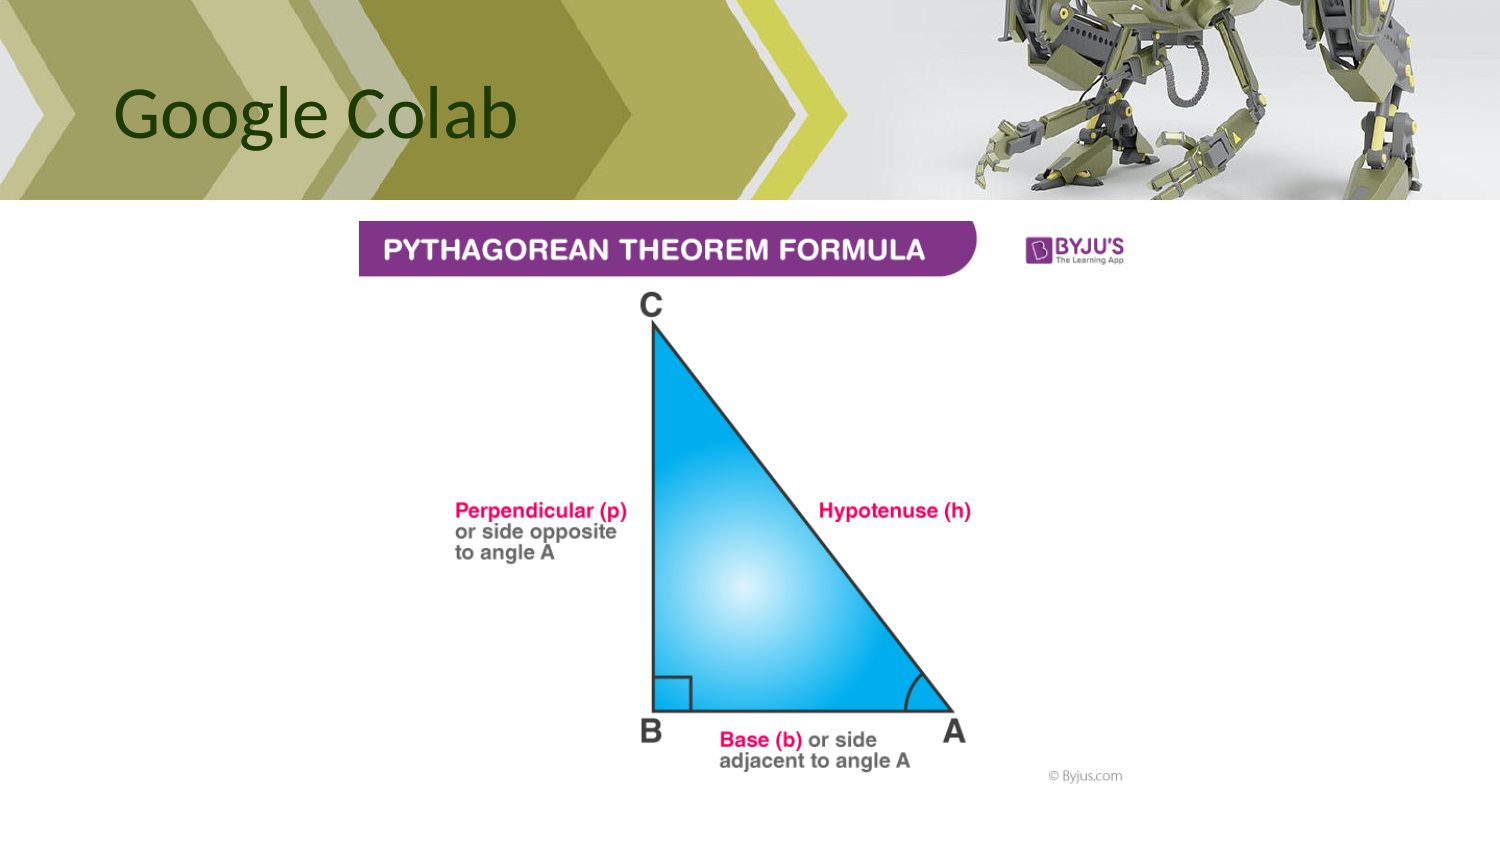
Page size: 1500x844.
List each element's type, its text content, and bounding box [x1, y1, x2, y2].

picture [0, 0, 1500, 844]
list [359, 221, 1141, 798]
title Google Colab [98, 46, 1402, 172]
